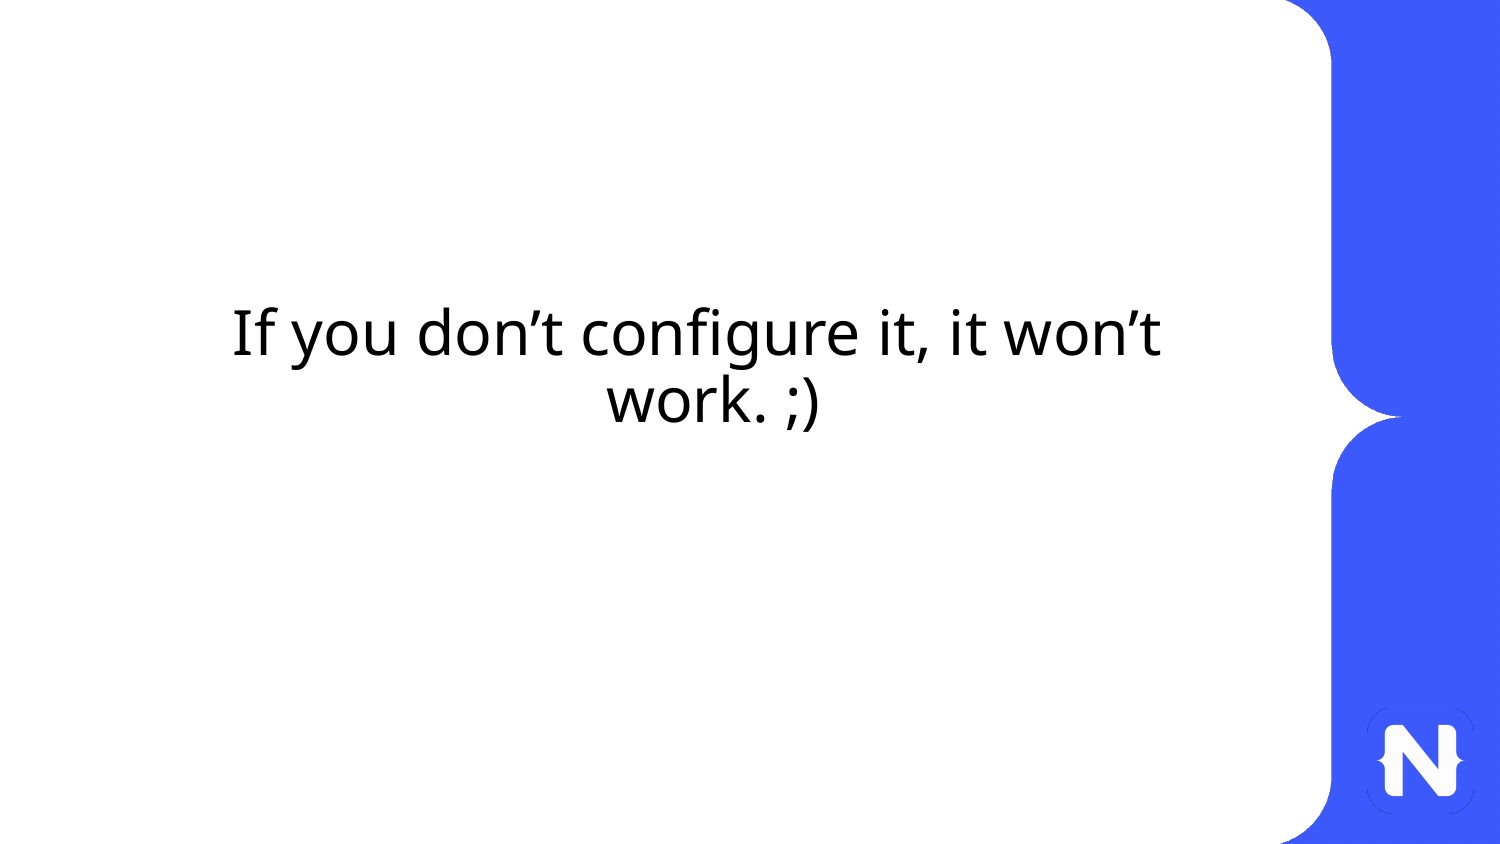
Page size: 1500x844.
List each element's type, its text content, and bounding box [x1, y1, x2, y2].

picture [1279, 0, 1500, 844]
title If you don’t configure it, it won’t work. ;) [129, 268, 1255, 448]
